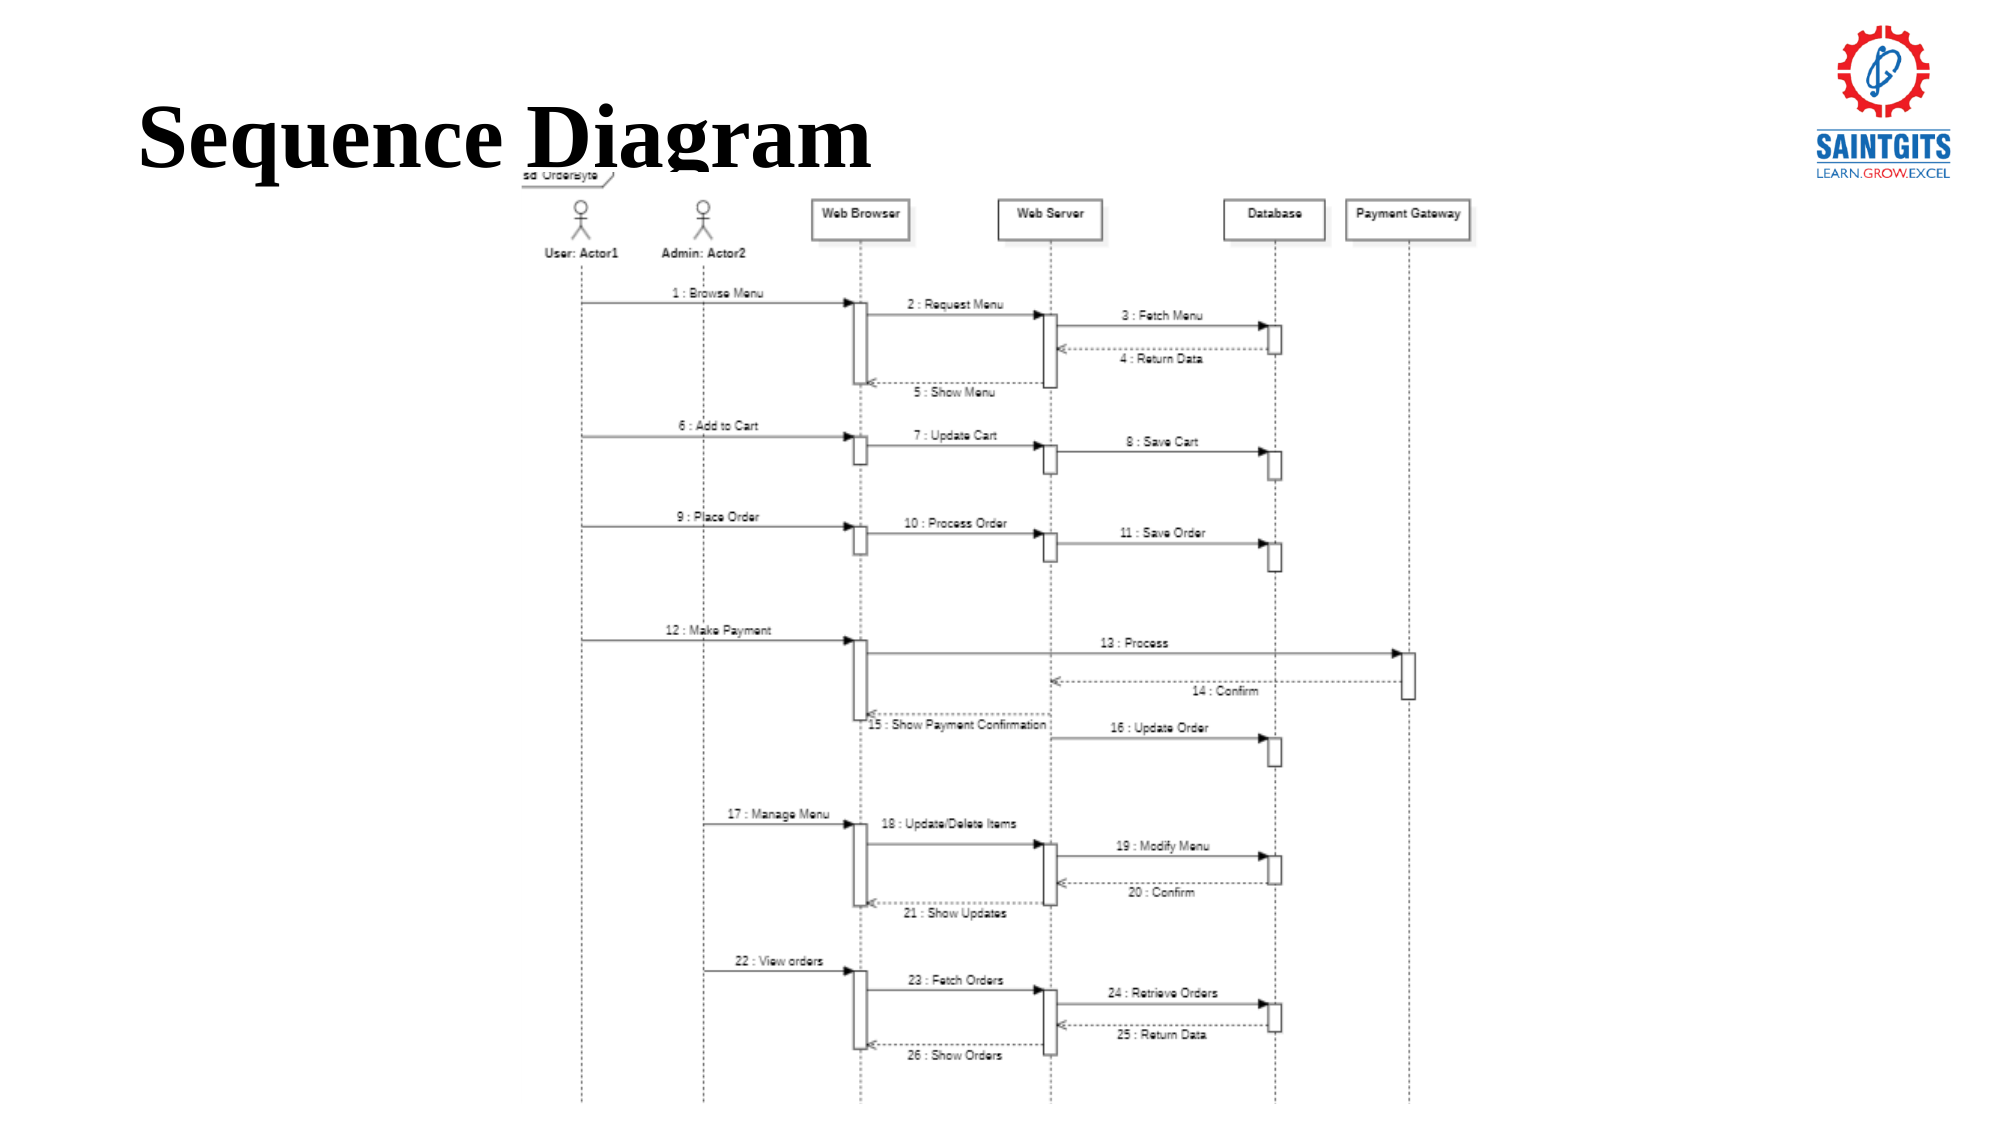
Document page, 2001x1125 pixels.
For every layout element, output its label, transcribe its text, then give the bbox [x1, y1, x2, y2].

text_box Sequence Diagram [137, 59, 897, 173]
picture [1816, 25, 1951, 179]
picture [521, 172, 1479, 1104]
